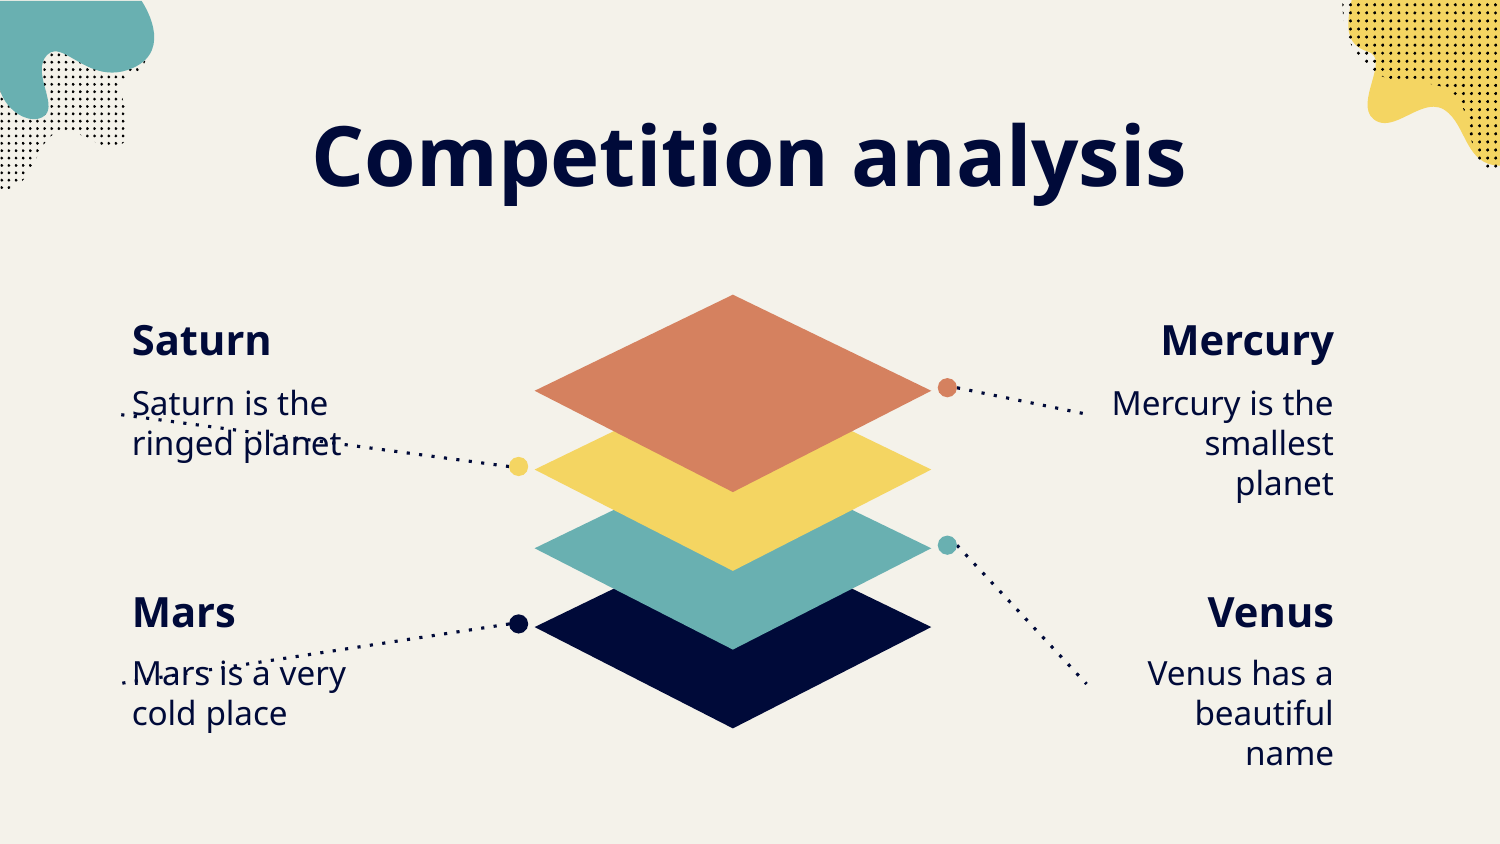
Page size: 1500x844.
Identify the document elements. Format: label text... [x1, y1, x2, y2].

text_box [534, 510, 932, 650]
text_box Venus [1091, 570, 1350, 623]
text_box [379, 413, 510, 467]
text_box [379, 623, 510, 685]
text_box Mars [116, 570, 380, 623]
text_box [956, 544, 1087, 685]
text_box [511, 456, 529, 477]
text_box [509, 614, 529, 634]
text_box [956, 387, 1087, 415]
text_box Mercury [1086, 298, 1350, 351]
text_box [937, 378, 957, 398]
text_box Venus has a beautiful name [1086, 637, 1350, 731]
text_box Saturn is the ringed planet [116, 367, 380, 461]
text_box Saturn [116, 298, 380, 351]
text_box [937, 535, 957, 555]
title Competition analysis [116, 88, 1383, 190]
text_box Mars is a very cold place [116, 637, 380, 731]
text_box [534, 294, 932, 493]
text_box Mercury is the smallest planet [1086, 367, 1350, 461]
text_box [534, 431, 932, 571]
text_box [534, 589, 932, 729]
